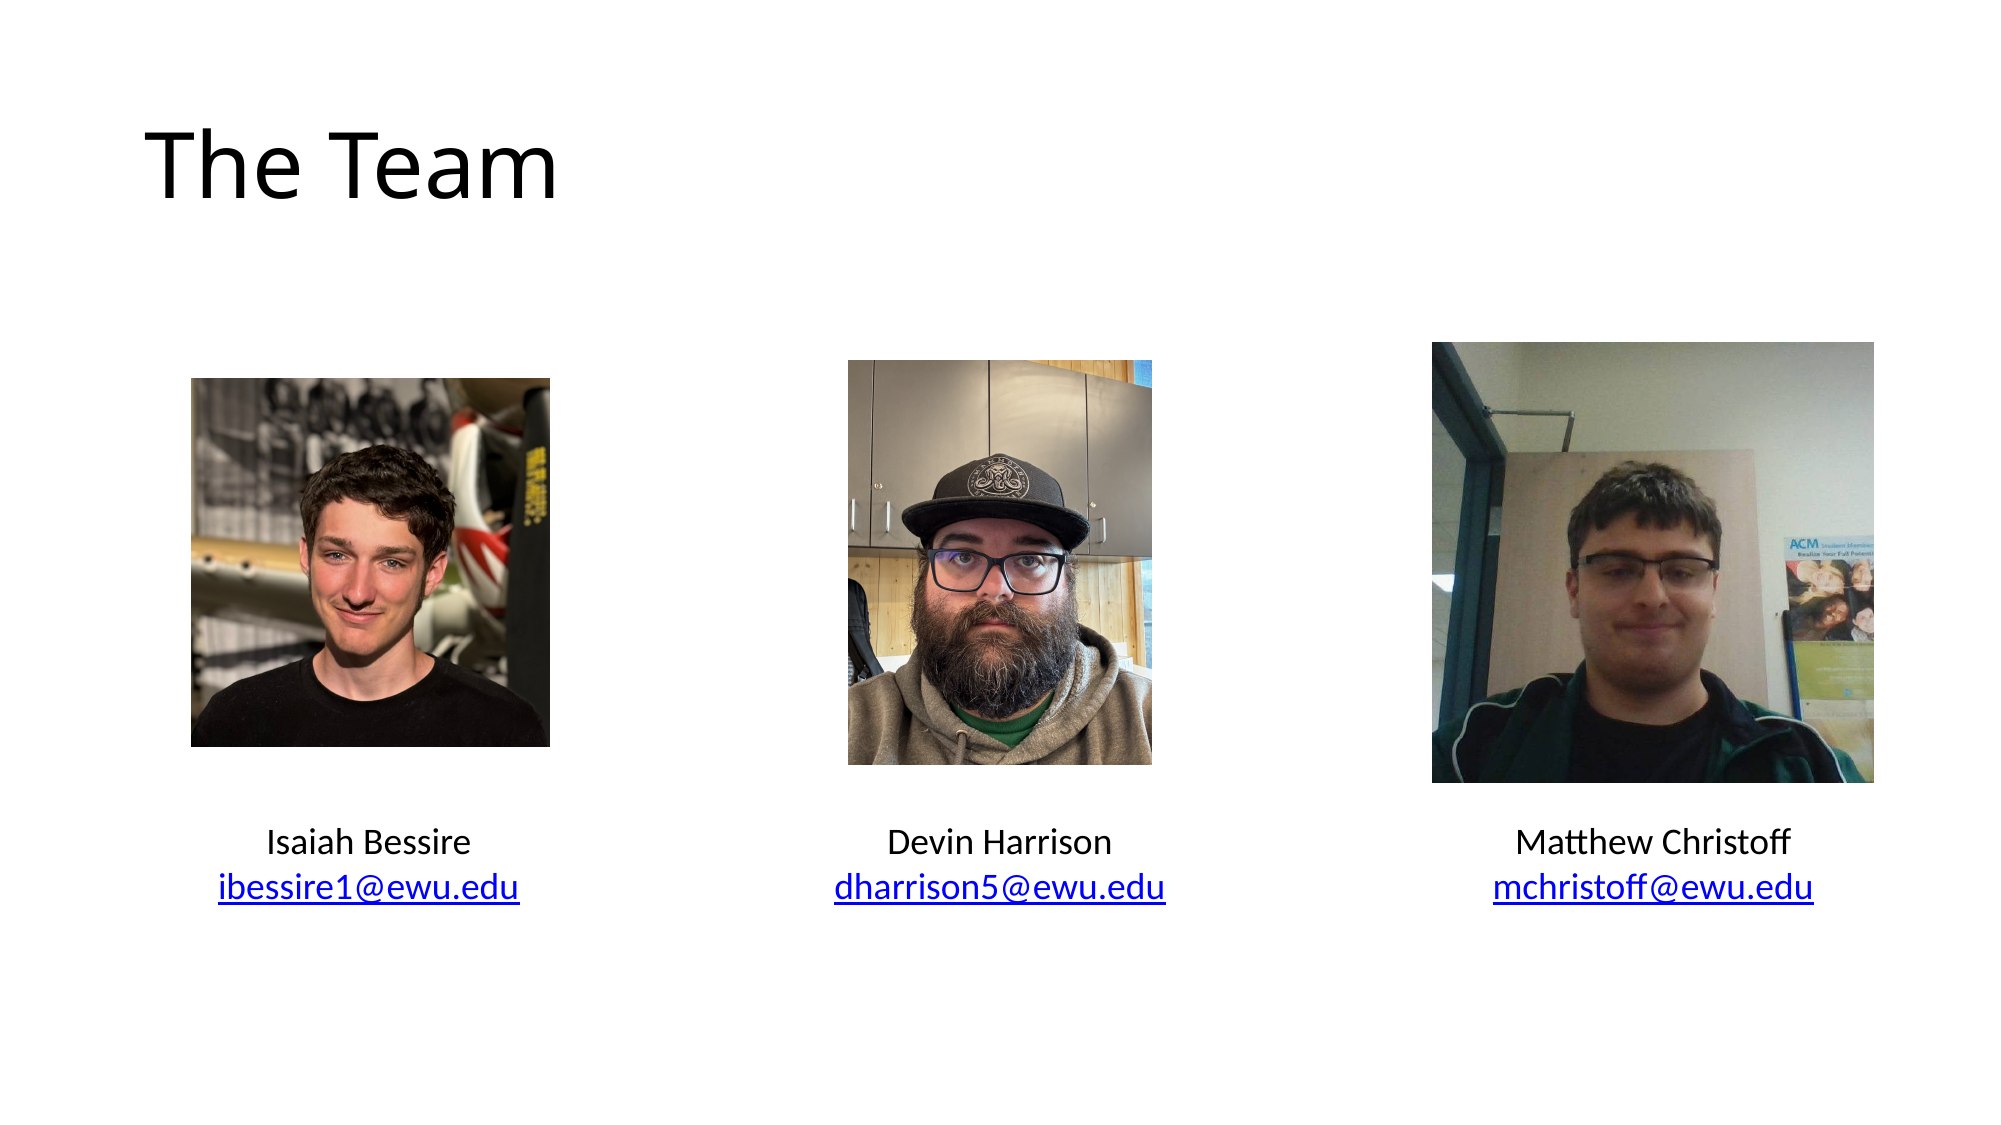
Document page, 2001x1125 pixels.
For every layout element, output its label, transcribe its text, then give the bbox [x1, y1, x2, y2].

text_box Matthew Christoff mchristoff@ewu.edu [1474, 809, 1833, 915]
picture [191, 378, 550, 747]
title The Team [136, 59, 1863, 278]
picture [847, 359, 1152, 766]
text_box Isaiah Bessire ibessire1@ewu.edu [190, 809, 548, 915]
text_box Devin Harrison dharrison5@ewu.edu [821, 809, 1179, 915]
picture [1432, 341, 1874, 783]
